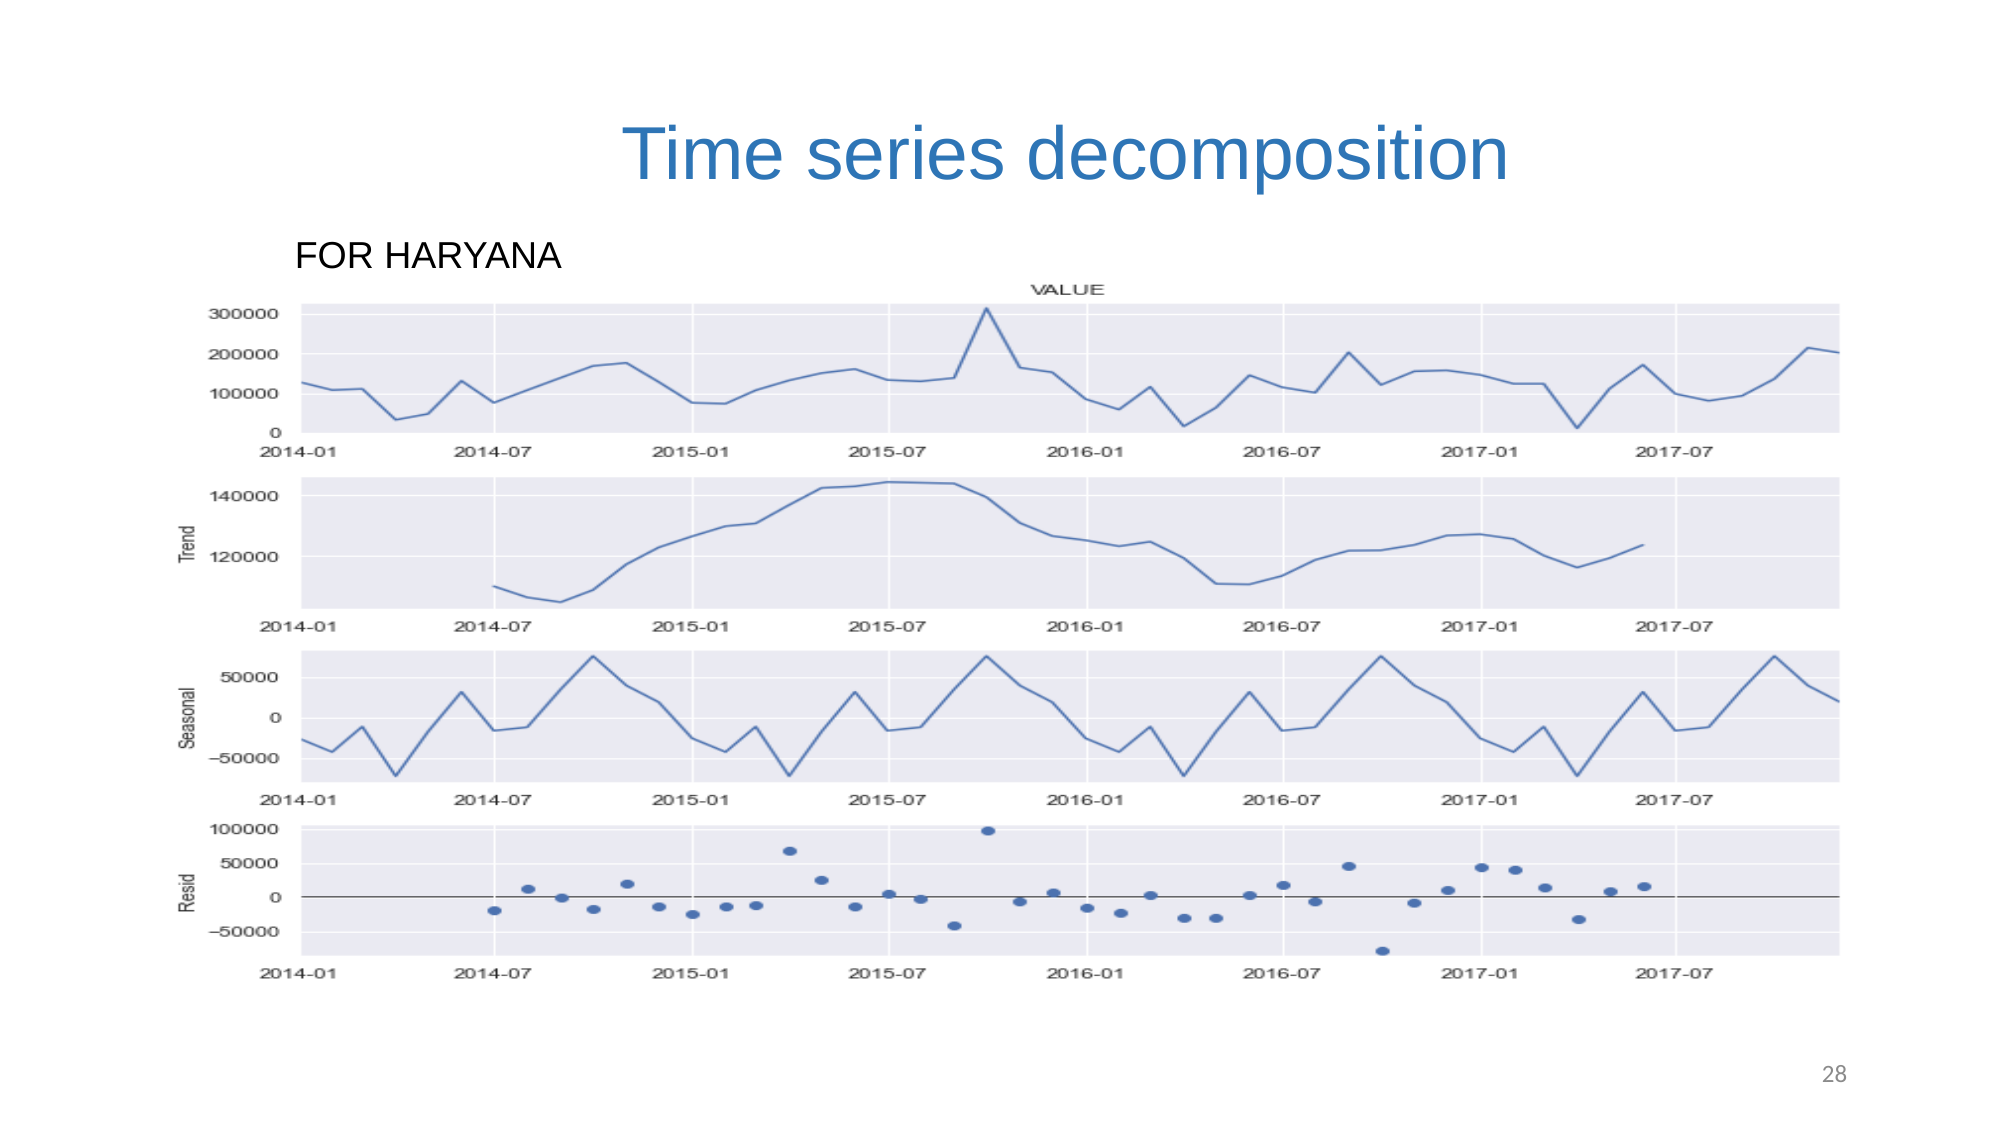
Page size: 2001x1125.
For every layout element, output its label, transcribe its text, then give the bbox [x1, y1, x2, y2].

slide_number 28 [1412, 1042, 1863, 1103]
text_box FOR HARYANA [280, 223, 578, 276]
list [165, 276, 1854, 991]
title Time series decomposition [156, 87, 1863, 224]
